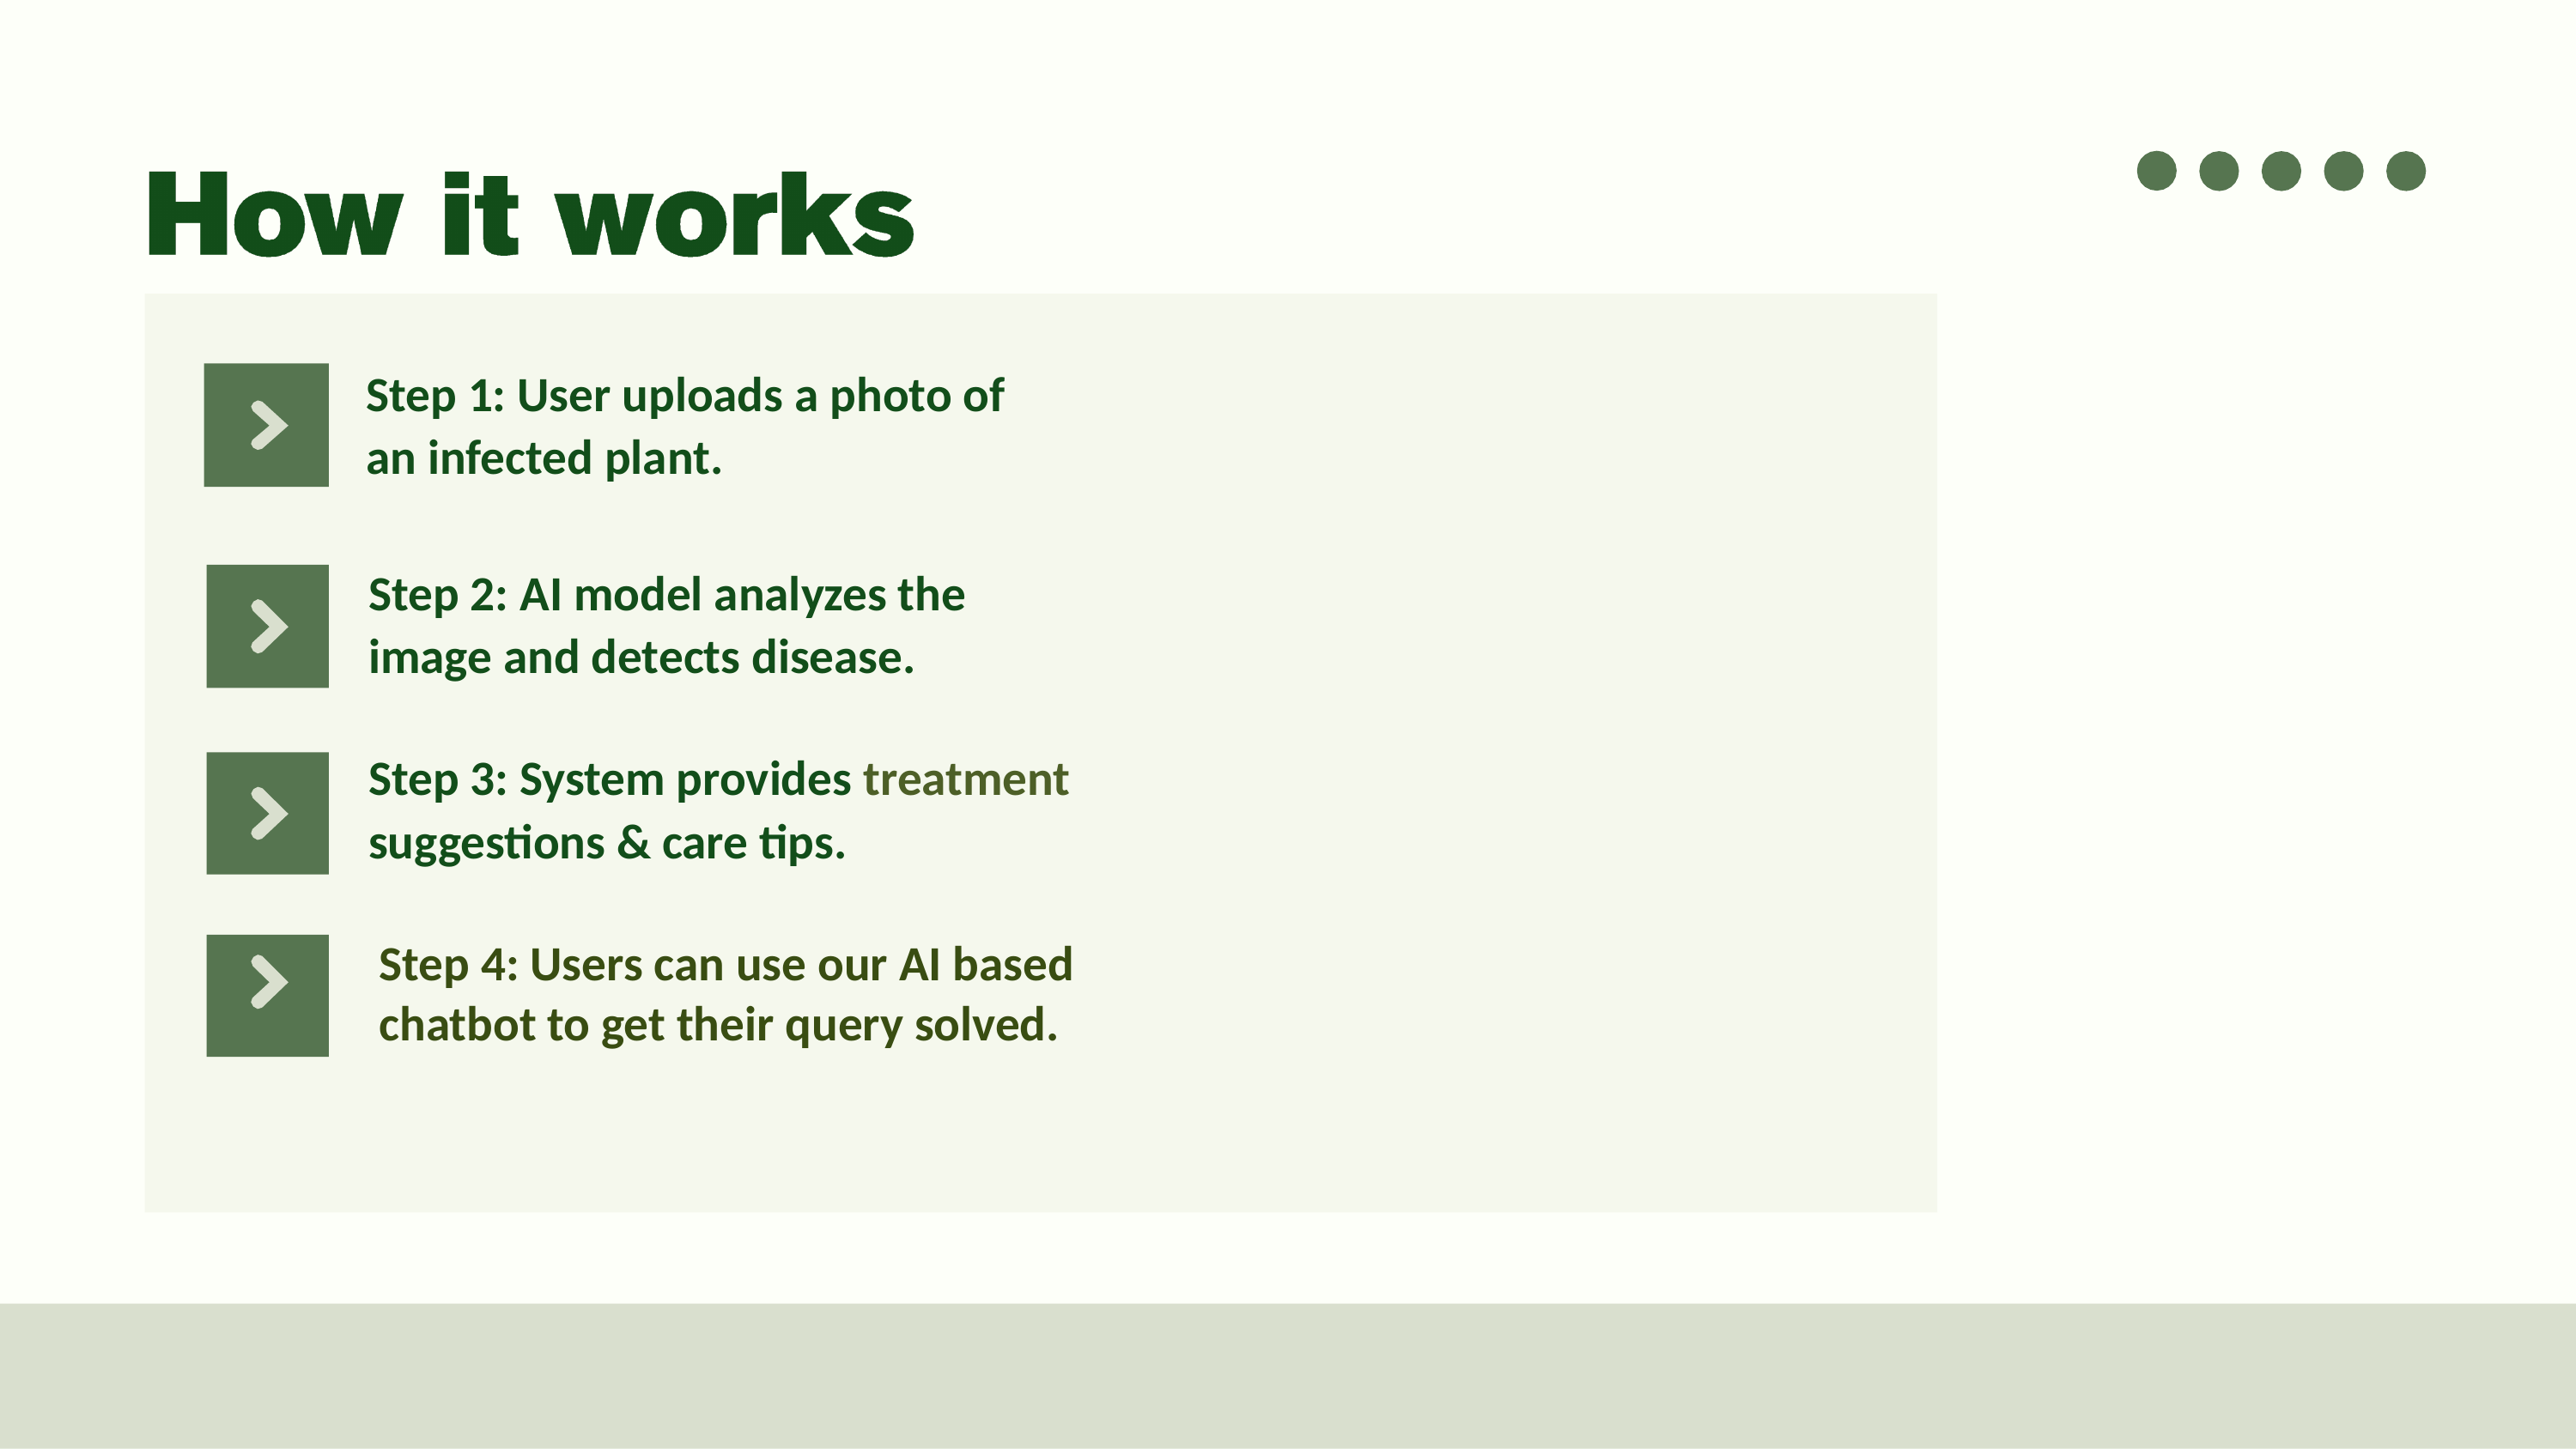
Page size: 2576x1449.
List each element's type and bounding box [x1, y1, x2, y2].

text_box [2199, 151, 2239, 191]
picture [144, 137, 981, 288]
text_box [144, 293, 1938, 1213]
text_box [2261, 151, 2302, 191]
text_box [0, 0, 2576, 1303]
text_box [2136, 150, 2177, 191]
text_box [0, 1303, 2576, 1449]
text_box [206, 934, 330, 1058]
text_box [2324, 151, 2364, 191]
text_box [2386, 151, 2427, 191]
